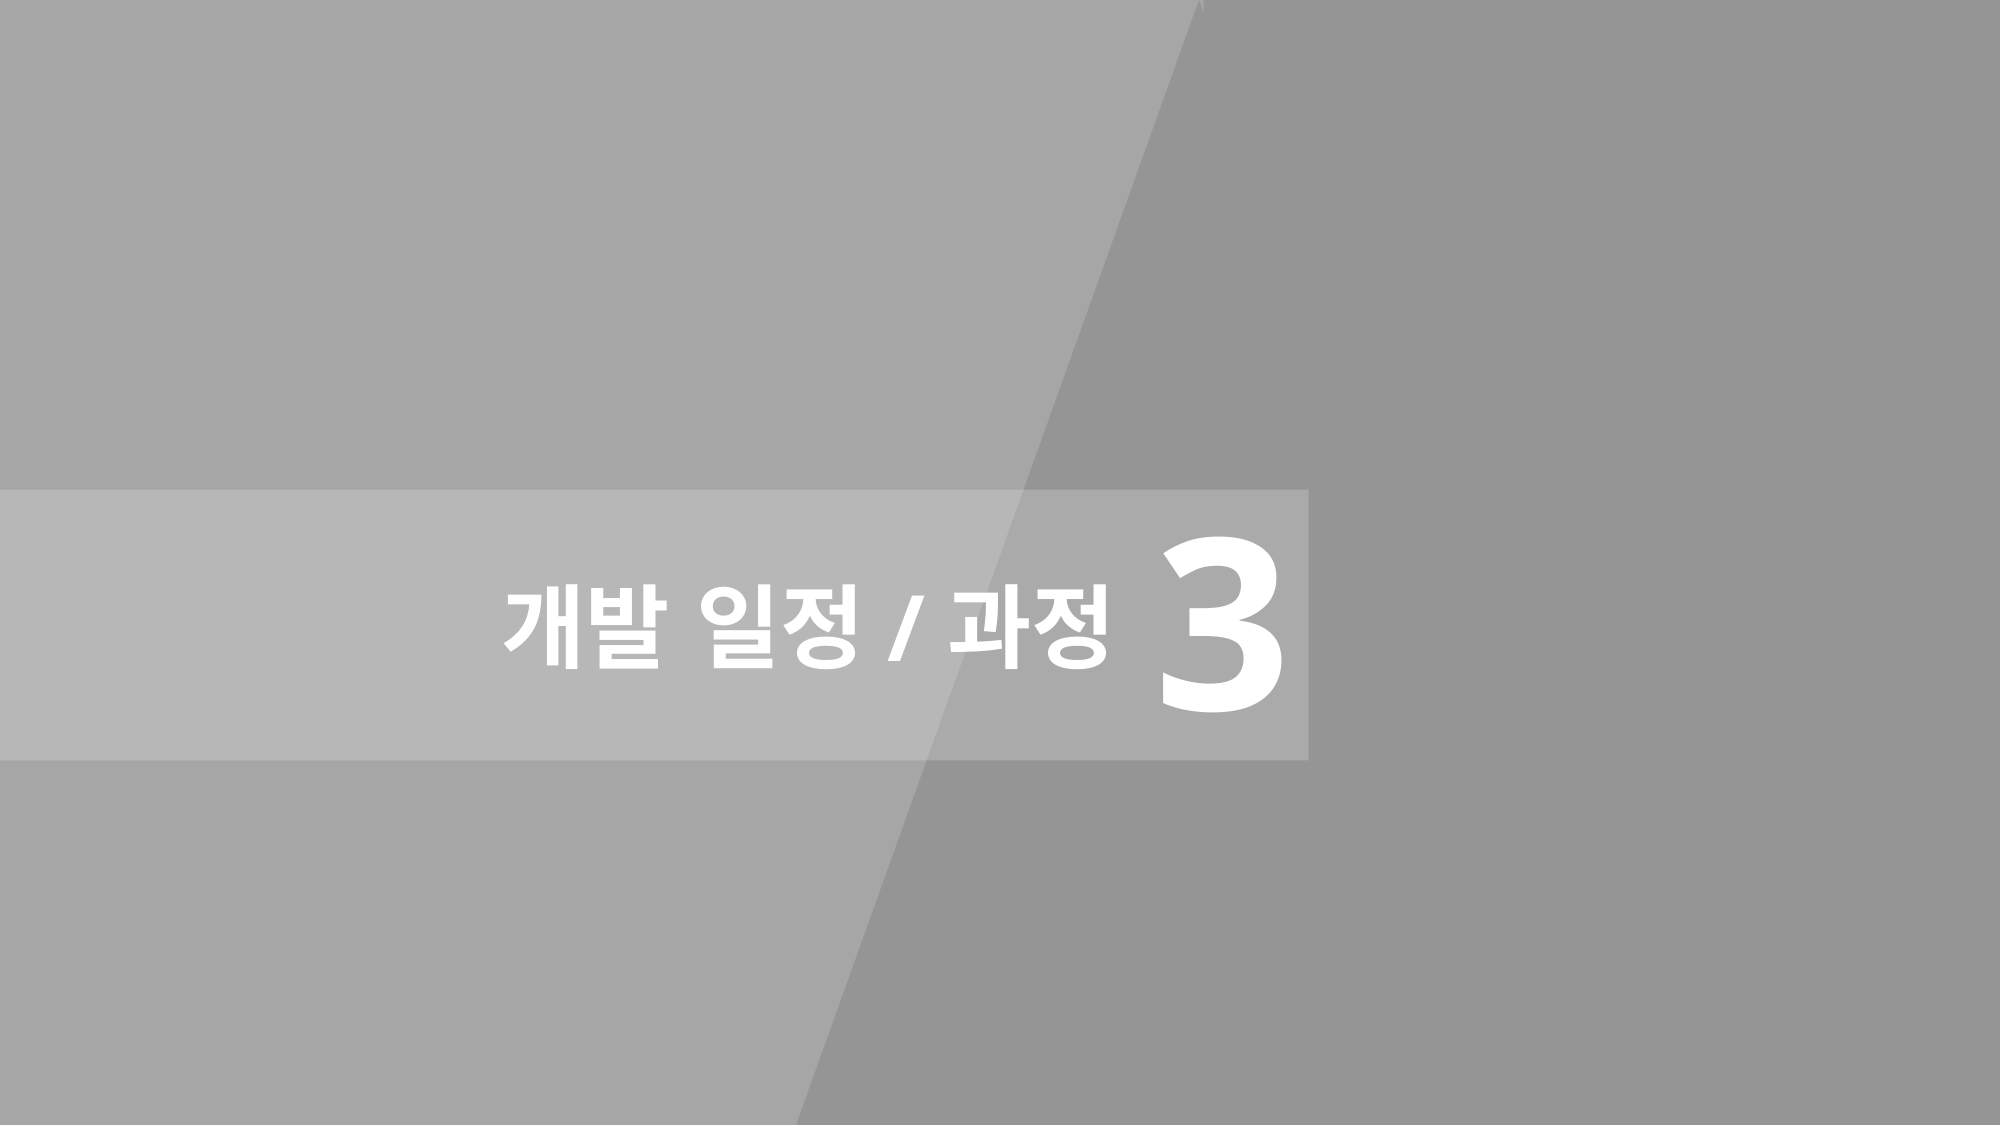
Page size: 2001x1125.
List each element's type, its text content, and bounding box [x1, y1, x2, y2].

text_box 개발 일정/과정 [486, 561, 796, 687]
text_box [796, 0, 2000, 1125]
text_box [0, 489, 796, 761]
